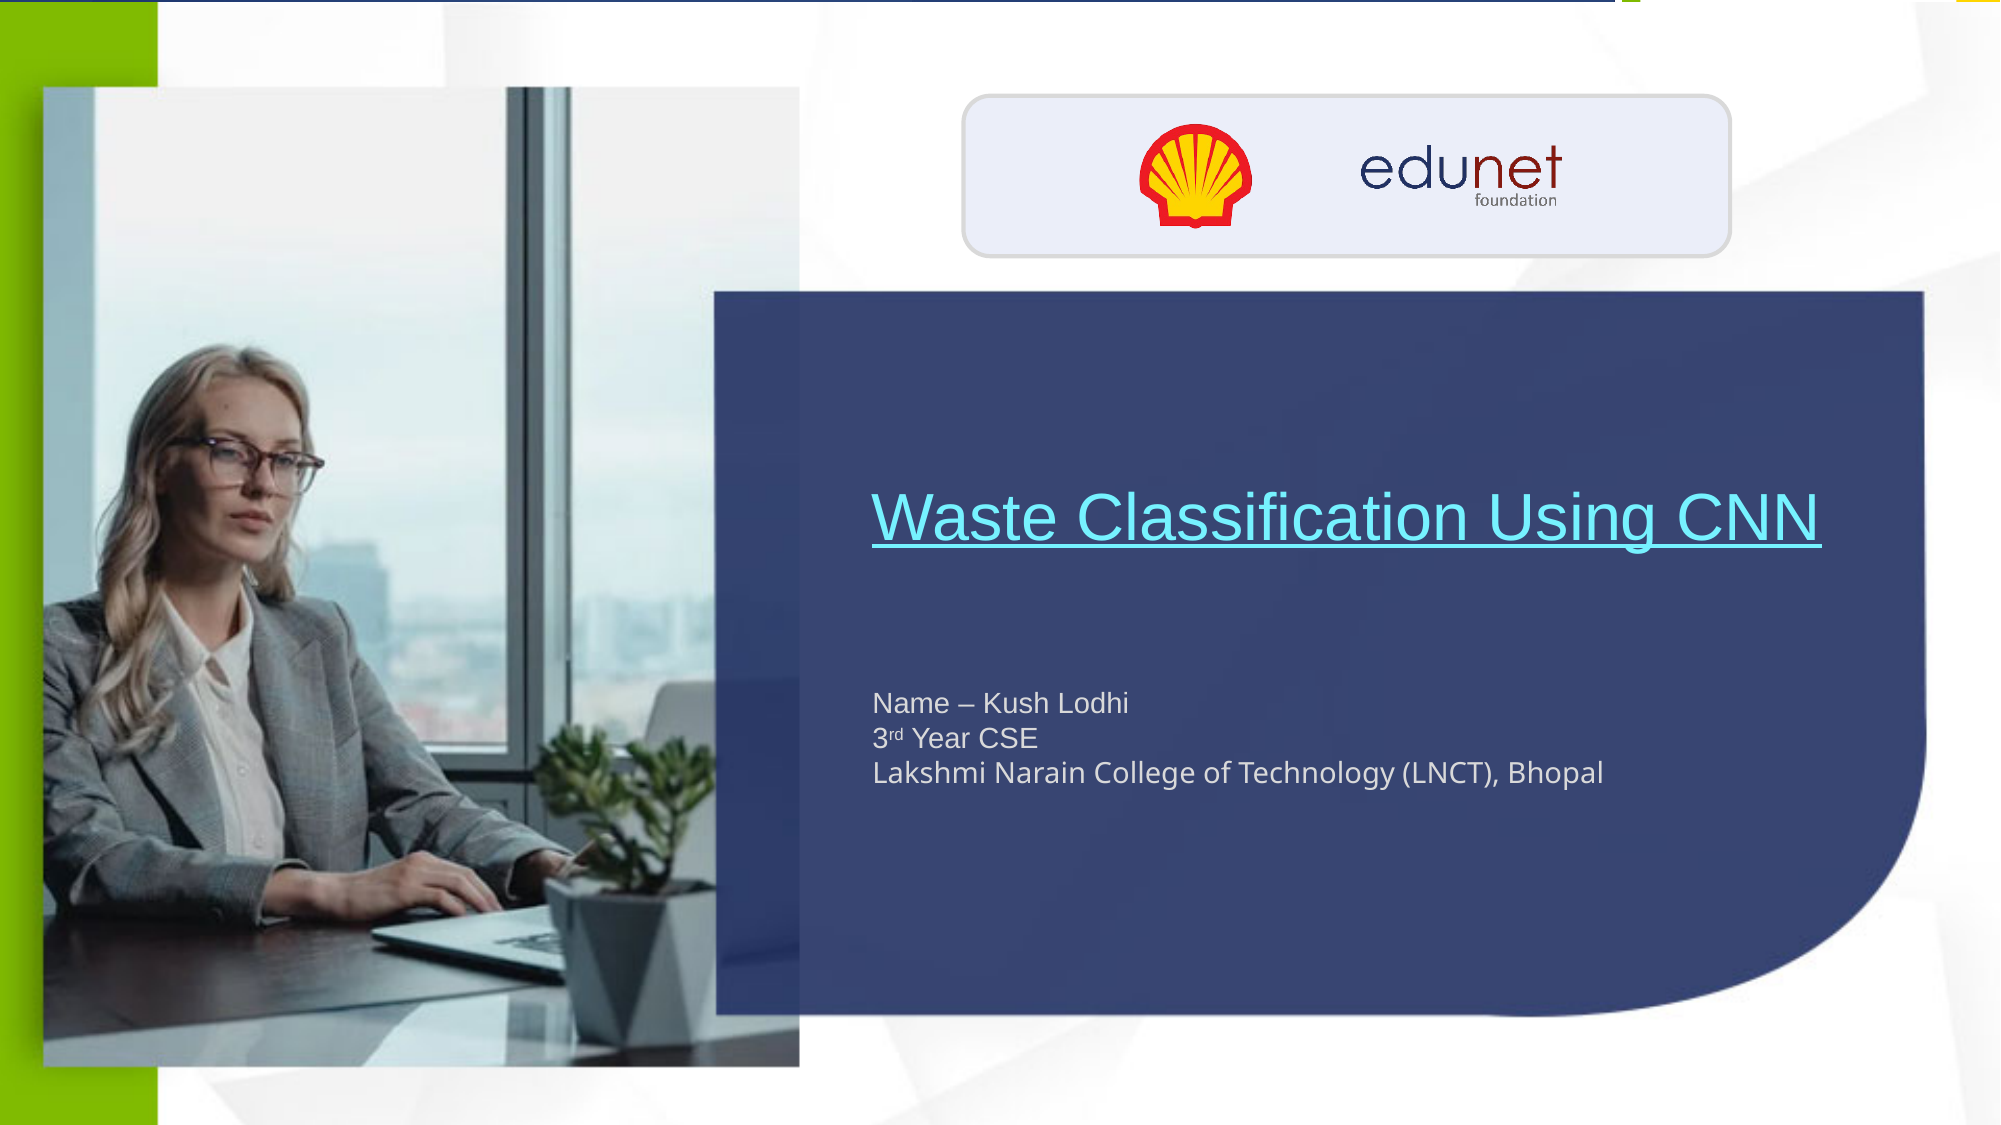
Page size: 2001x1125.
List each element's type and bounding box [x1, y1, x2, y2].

text_box [1130, 121, 1564, 231]
picture [0, 2, 2000, 1125]
